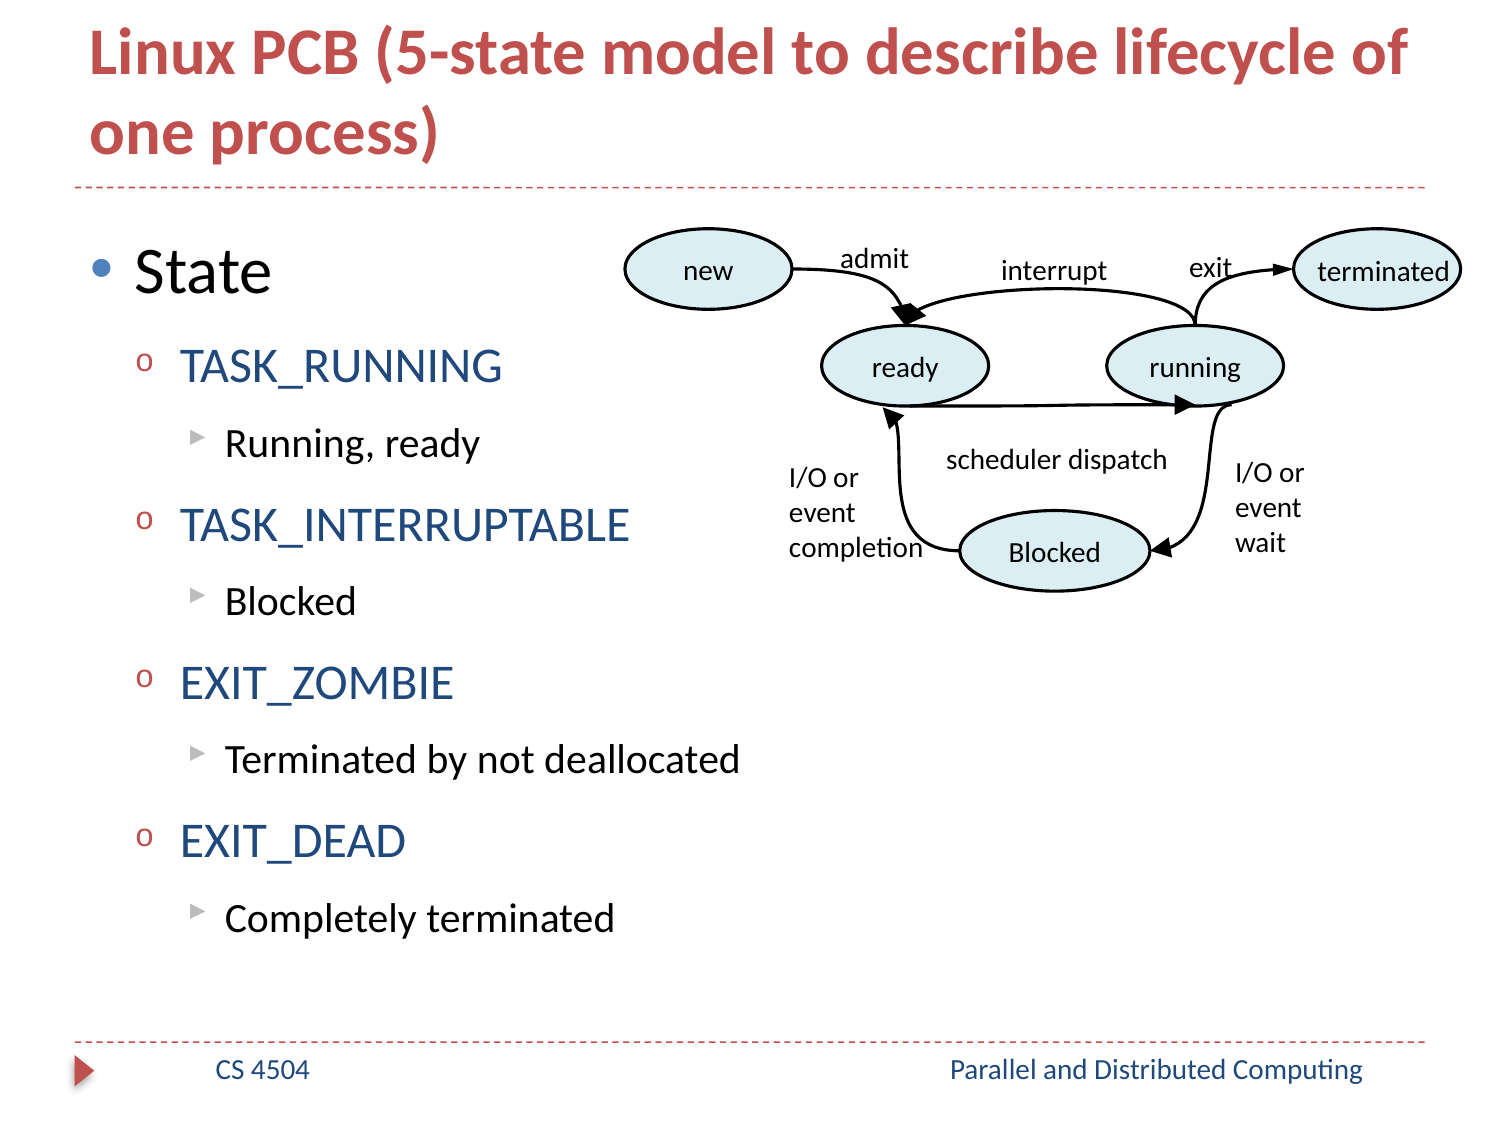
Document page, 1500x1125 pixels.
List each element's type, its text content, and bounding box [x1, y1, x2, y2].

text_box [624, 228, 1467, 592]
list State TASK_RUNNING Running, ready TASK_INTERRUPTABLE Blocked EXIT_ZOMBIE Terminated by not deallocated EXIT_DEAD Completely terminated [75, 200, 1425, 1010]
slide_number Parallel and Distributed Computing [887, 1042, 1426, 1103]
title Linux PCB (5-state model to describe lifecycle of one process) [75, 12, 1425, 175]
slide_number CS 4504 [100, 1042, 426, 1103]
